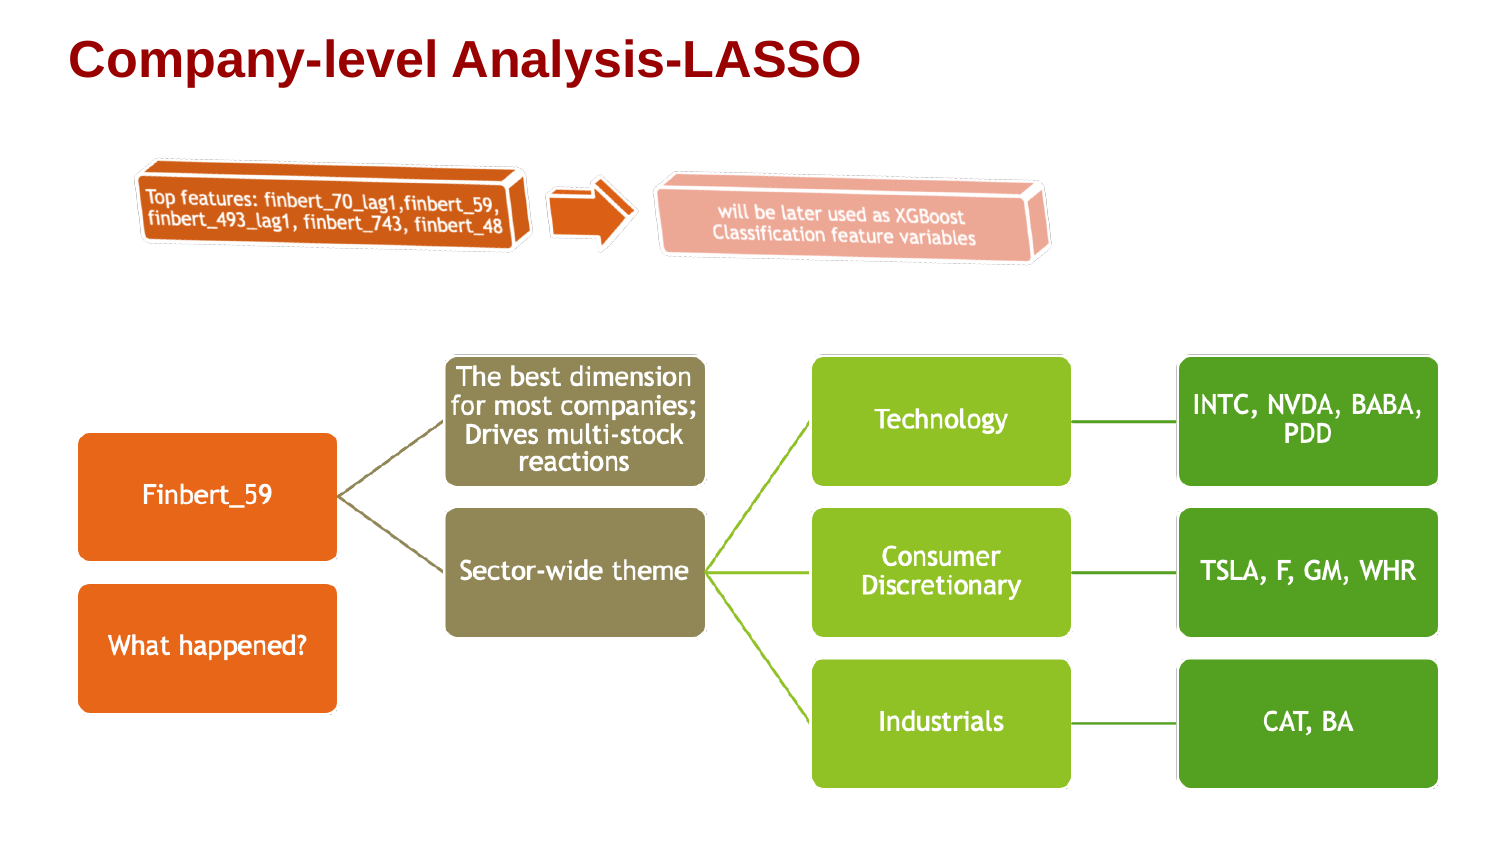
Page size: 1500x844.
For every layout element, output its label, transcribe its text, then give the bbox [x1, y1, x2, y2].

picture [59, 39, 1447, 844]
text_box Company-level Analysis-LASSO [66, 34, 1002, 101]
